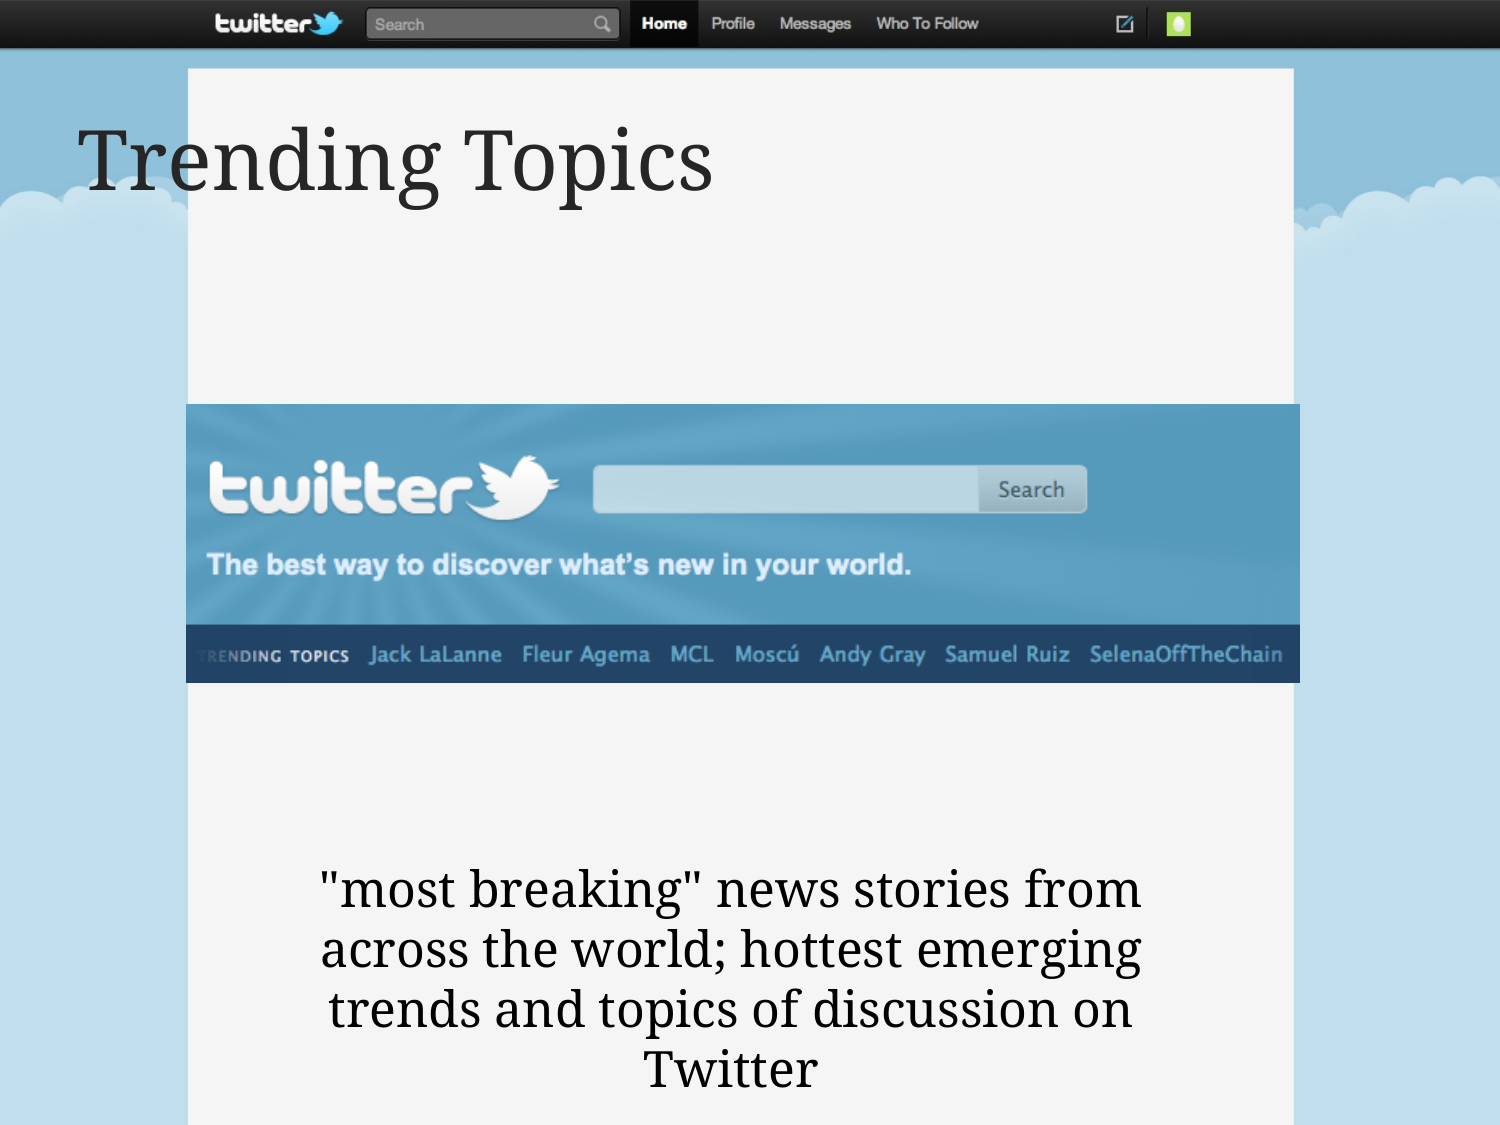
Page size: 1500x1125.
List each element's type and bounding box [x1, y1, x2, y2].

list [185, 237, 1301, 851]
picture [0, 0, 1500, 1125]
